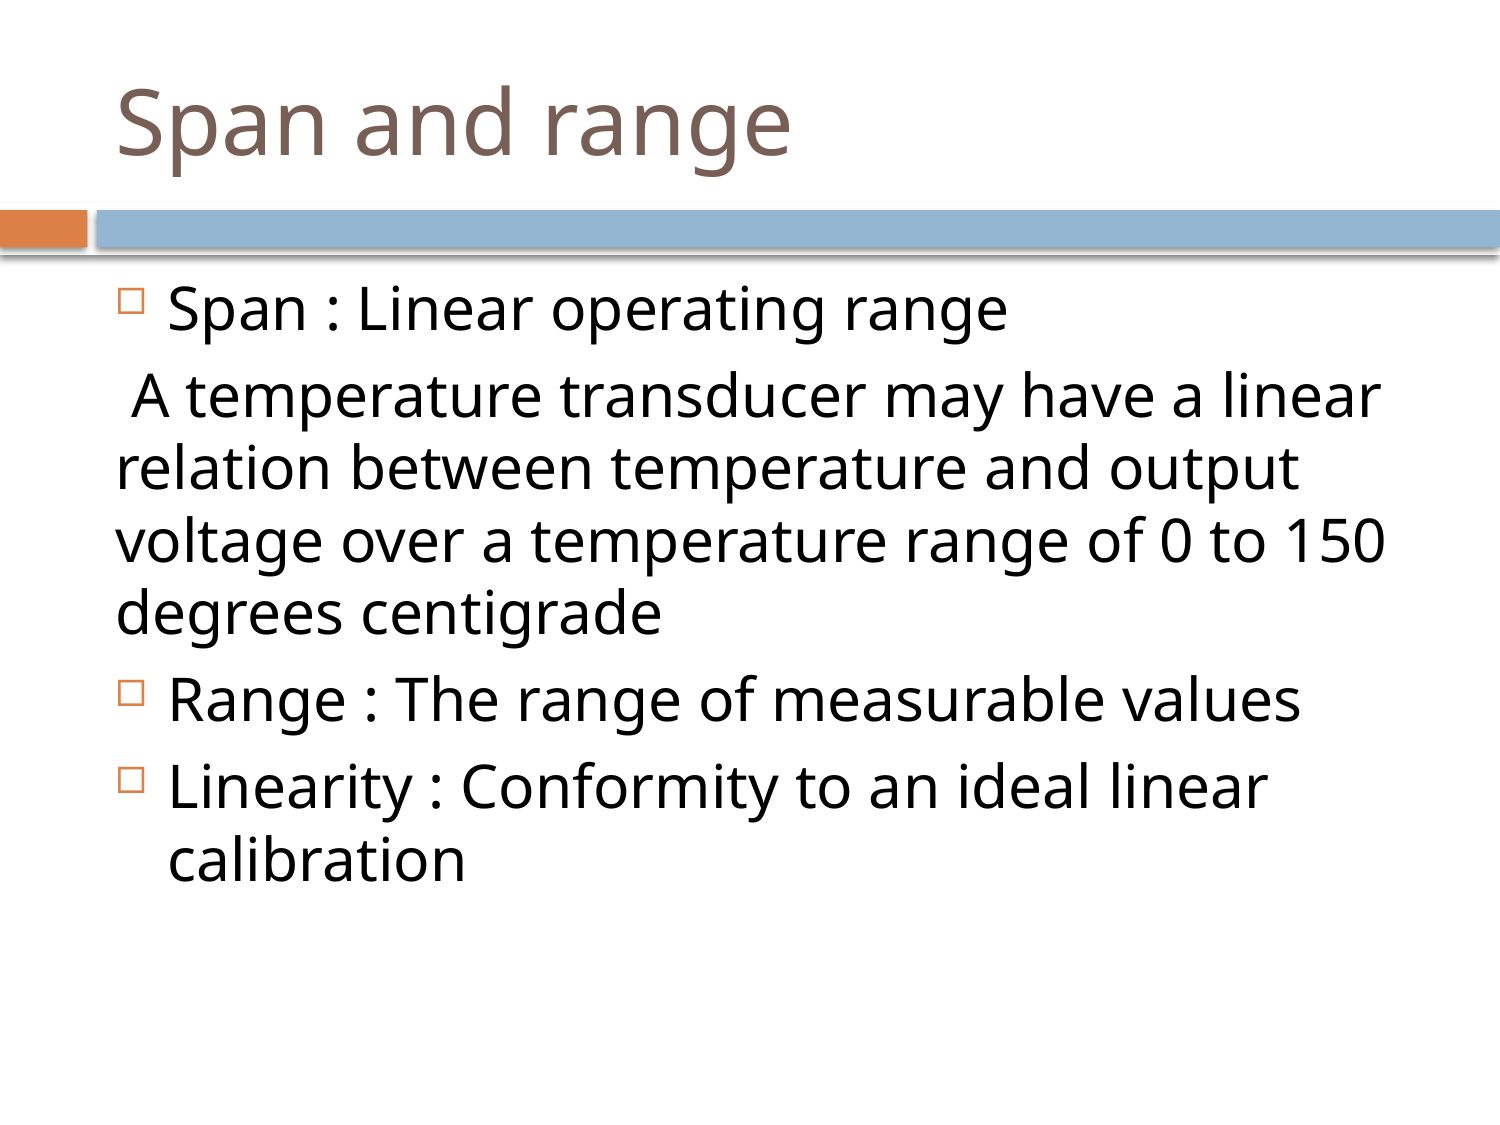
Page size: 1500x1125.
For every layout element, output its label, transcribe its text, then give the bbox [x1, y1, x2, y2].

list Span : Linear operating range A temperature transducer may have a linear relation between temperature and output voltage over a temperature range of 0 to 150 degrees centigrade Range : The range of measurable values Linearity : Conformity to an ideal linear calibration [100, 262, 1438, 1000]
title Span and range [100, 37, 1438, 200]
